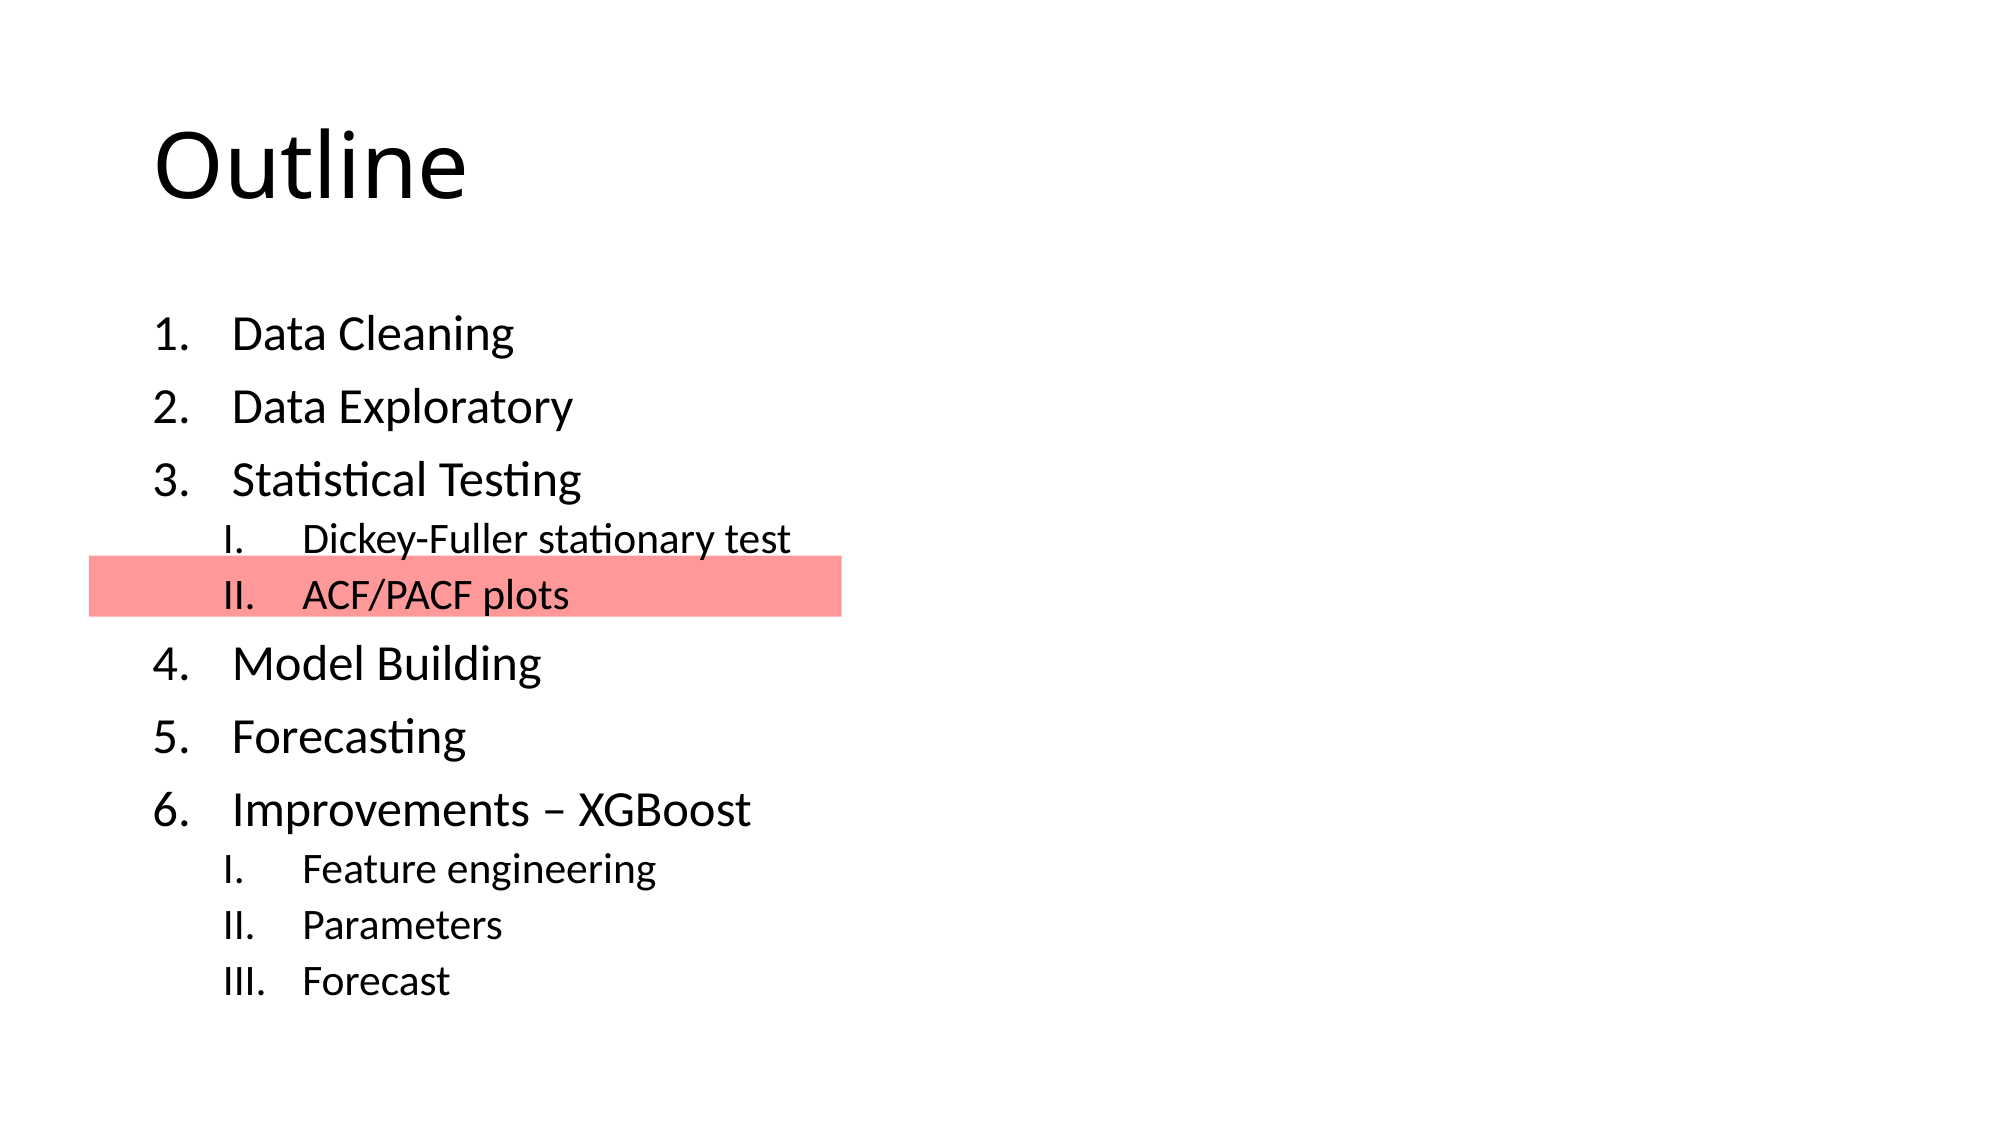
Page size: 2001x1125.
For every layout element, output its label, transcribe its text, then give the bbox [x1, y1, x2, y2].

title Outline [137, 59, 1863, 278]
list Data Cleaning Data Exploratory Statistical Testing Dickey-Fuller stationary test ACF/PACF plots Model Building Forecasting Improvements – XGBoost Feature engineering Parameters Forecast [137, 299, 1863, 1014]
text_box [88, 554, 137, 618]
